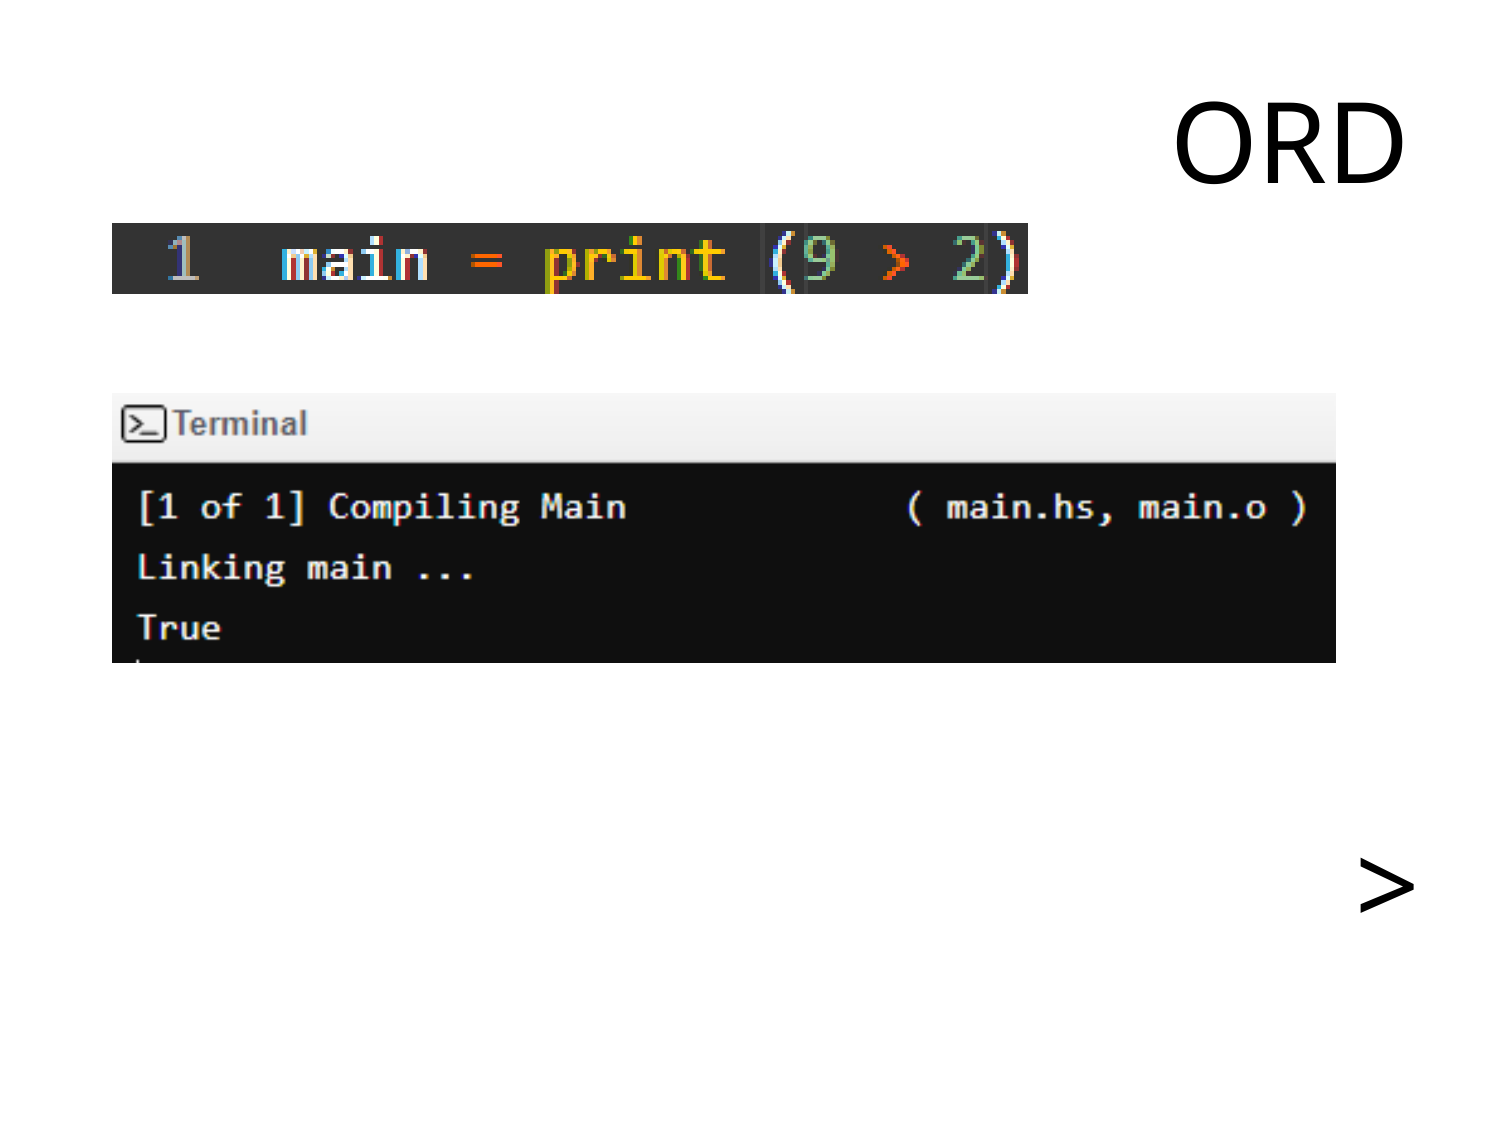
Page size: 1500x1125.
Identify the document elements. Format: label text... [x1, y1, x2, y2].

text_box ORD [74, 45, 1425, 233]
picture [112, 223, 1028, 294]
text_box > [84, 787, 1435, 975]
picture [112, 392, 1336, 663]
